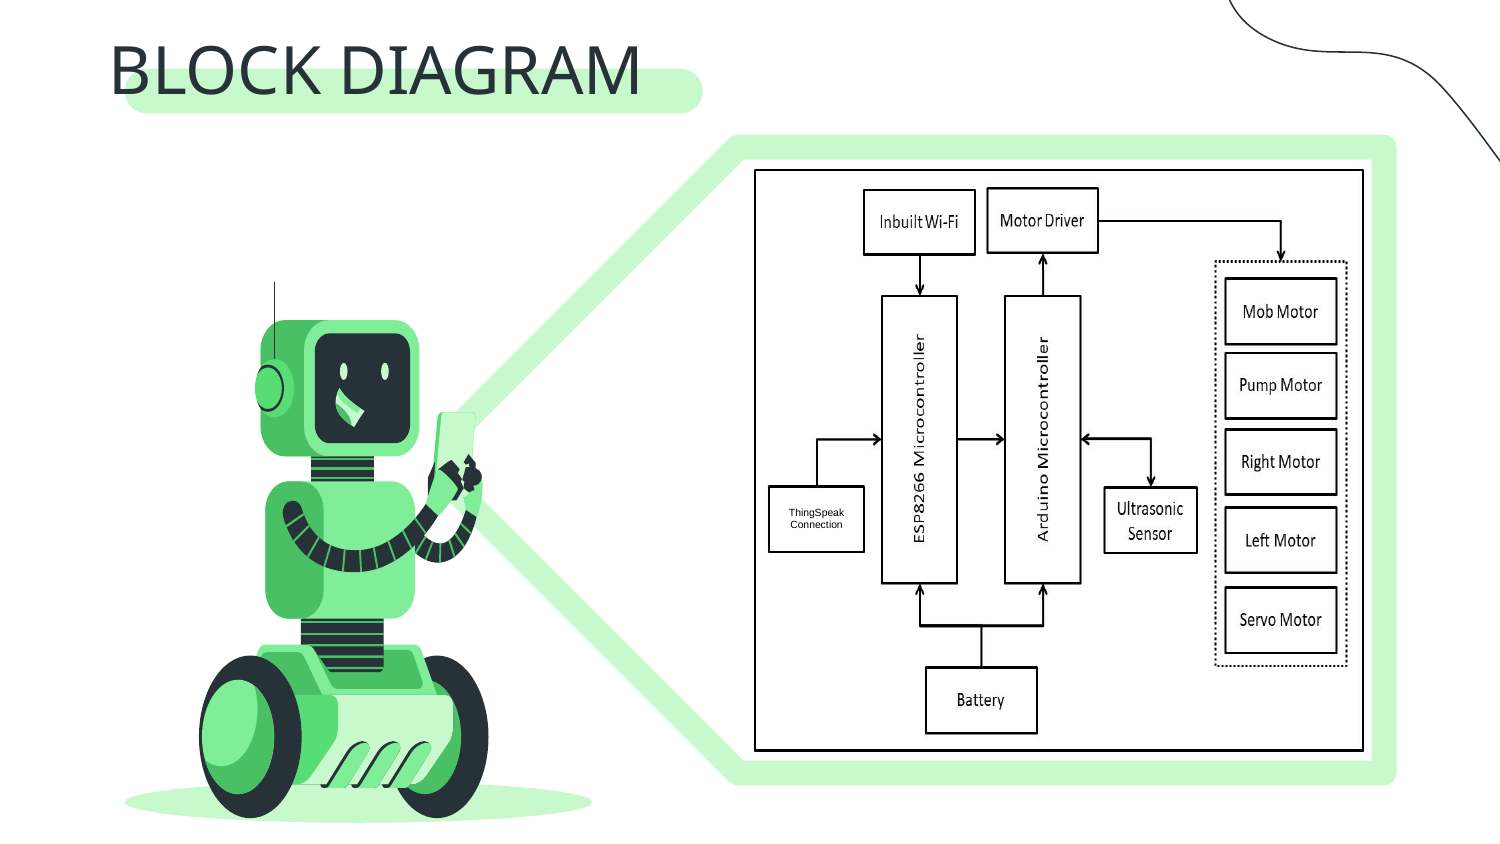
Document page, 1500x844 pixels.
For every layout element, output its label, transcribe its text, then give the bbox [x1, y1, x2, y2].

text_box [494, 147, 1385, 774]
title BLOCK DIAGRAM [93, 12, 999, 114]
picture [747, 163, 1369, 760]
text_box [107, 89, 1097, 173]
text_box [494, 785, 593, 819]
text_box [124, 787, 193, 817]
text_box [198, 282, 489, 819]
